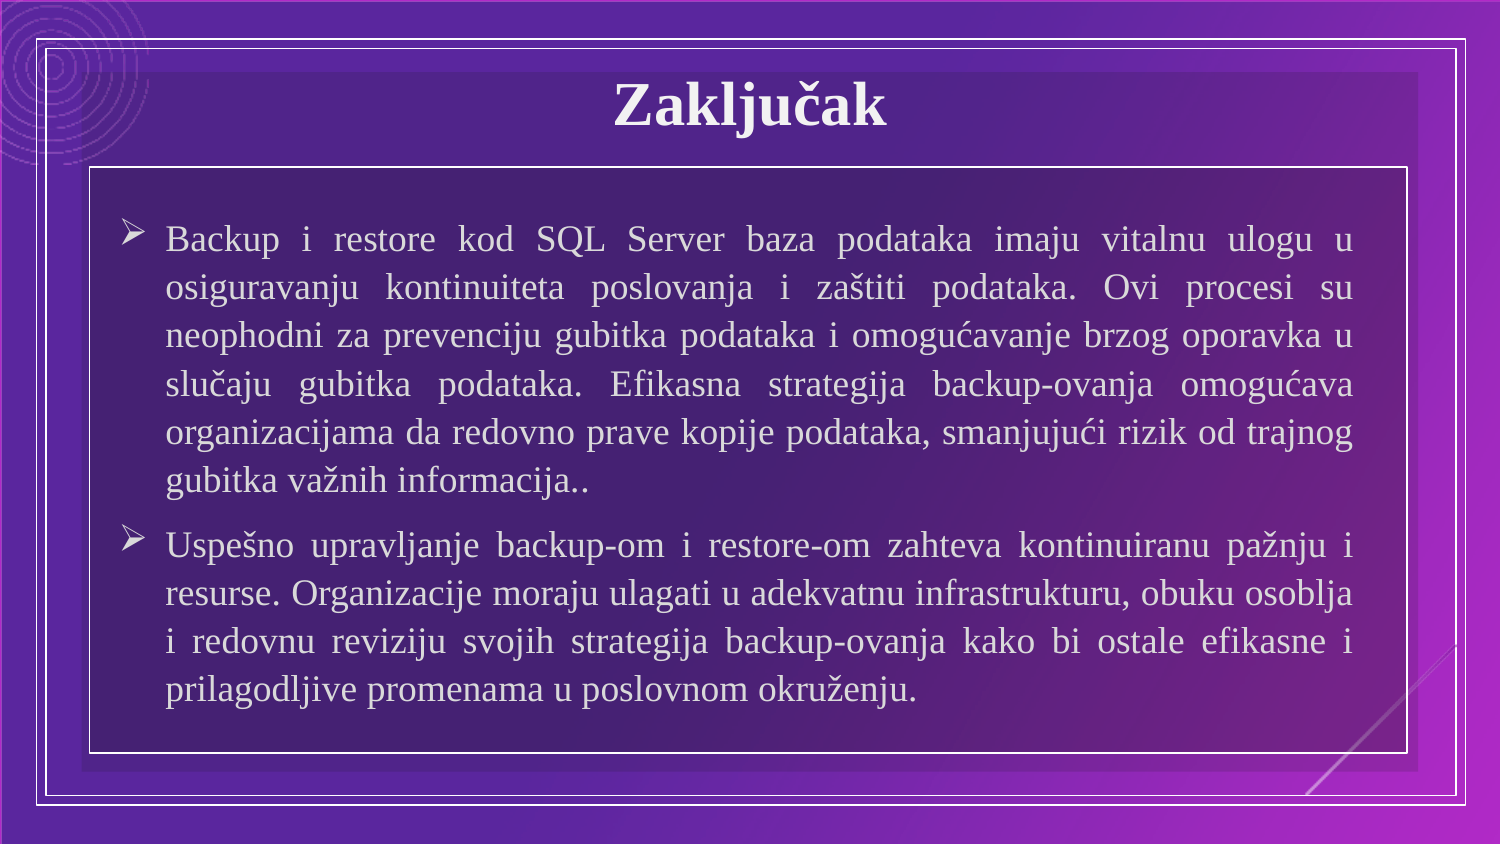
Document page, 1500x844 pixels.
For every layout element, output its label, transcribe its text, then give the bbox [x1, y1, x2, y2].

text_box Backup i restore kod SQL Server baza podataka imaju vitalnu ulogu u osiguravanju kontinuiteta poslovanja i zaštiti podataka. Ovi procesi su neophodni za prevenciju gubitka podataka i omogućavanje brzog oporavka u slučaju gubitka podataka. Efikasna strategija backup-ovanja omogućava organizacijama da redovno prave kopije podataka, smanjujući rizik od trajnog gubitka važnih informacija.. Uspešno upravljanje backup-om i restore-om zahteva kontinuiranu pažnju i resurse. Organizacije moraju ulagati u adekvatnu infrastrukturu, obuku osoblja i redovnu reviziju svojih strategija backup-ovanja kako bi ostale efikasne i prilagodljive promenama u poslovnom okruženju. [103, 203, 1370, 717]
picture [2, 2, 1500, 844]
title Zaključak [118, 47, 1382, 142]
text_box [89, 166, 1407, 754]
